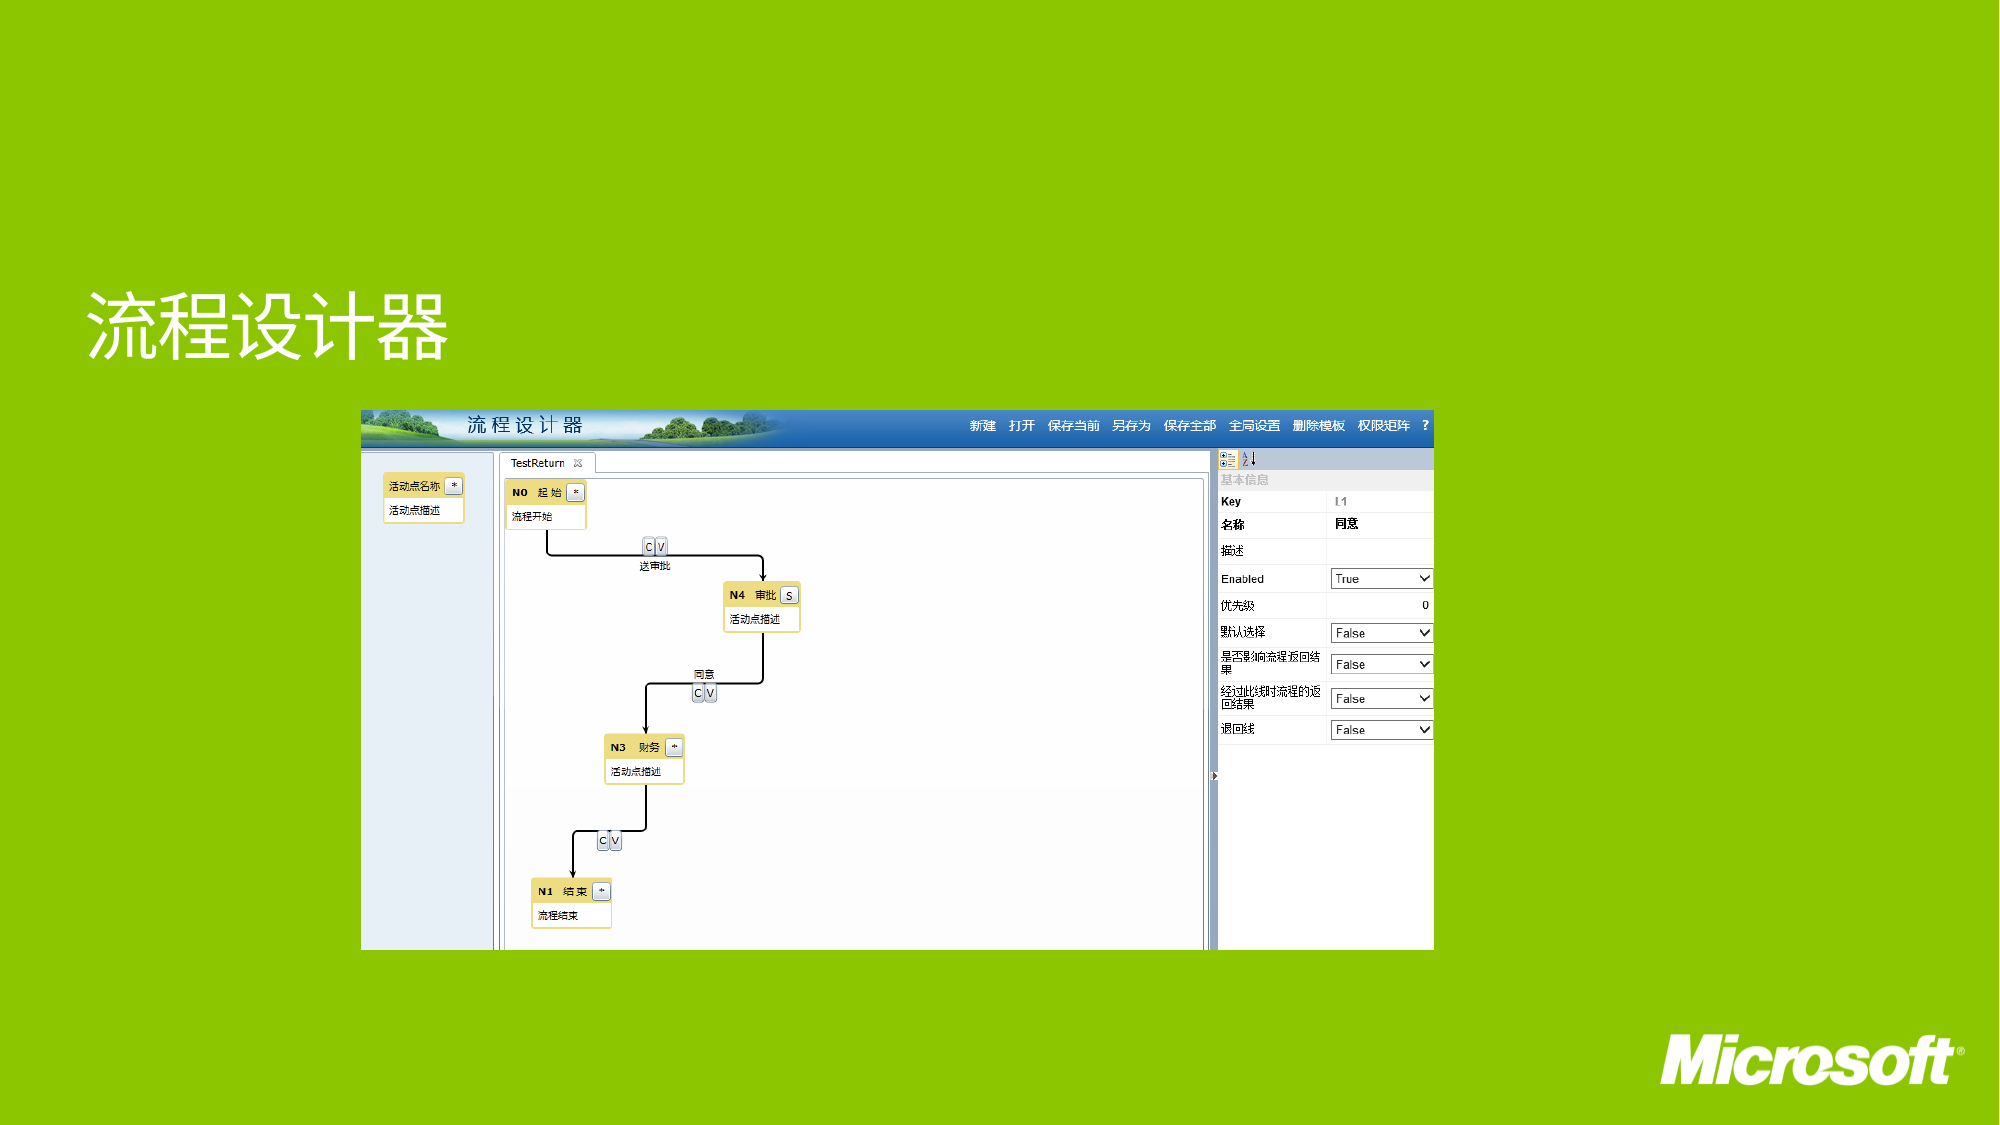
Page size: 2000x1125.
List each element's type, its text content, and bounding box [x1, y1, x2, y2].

picture [1660, 1034, 1967, 1087]
list 流程设计器 [84, 290, 1926, 372]
picture [360, 410, 1434, 950]
